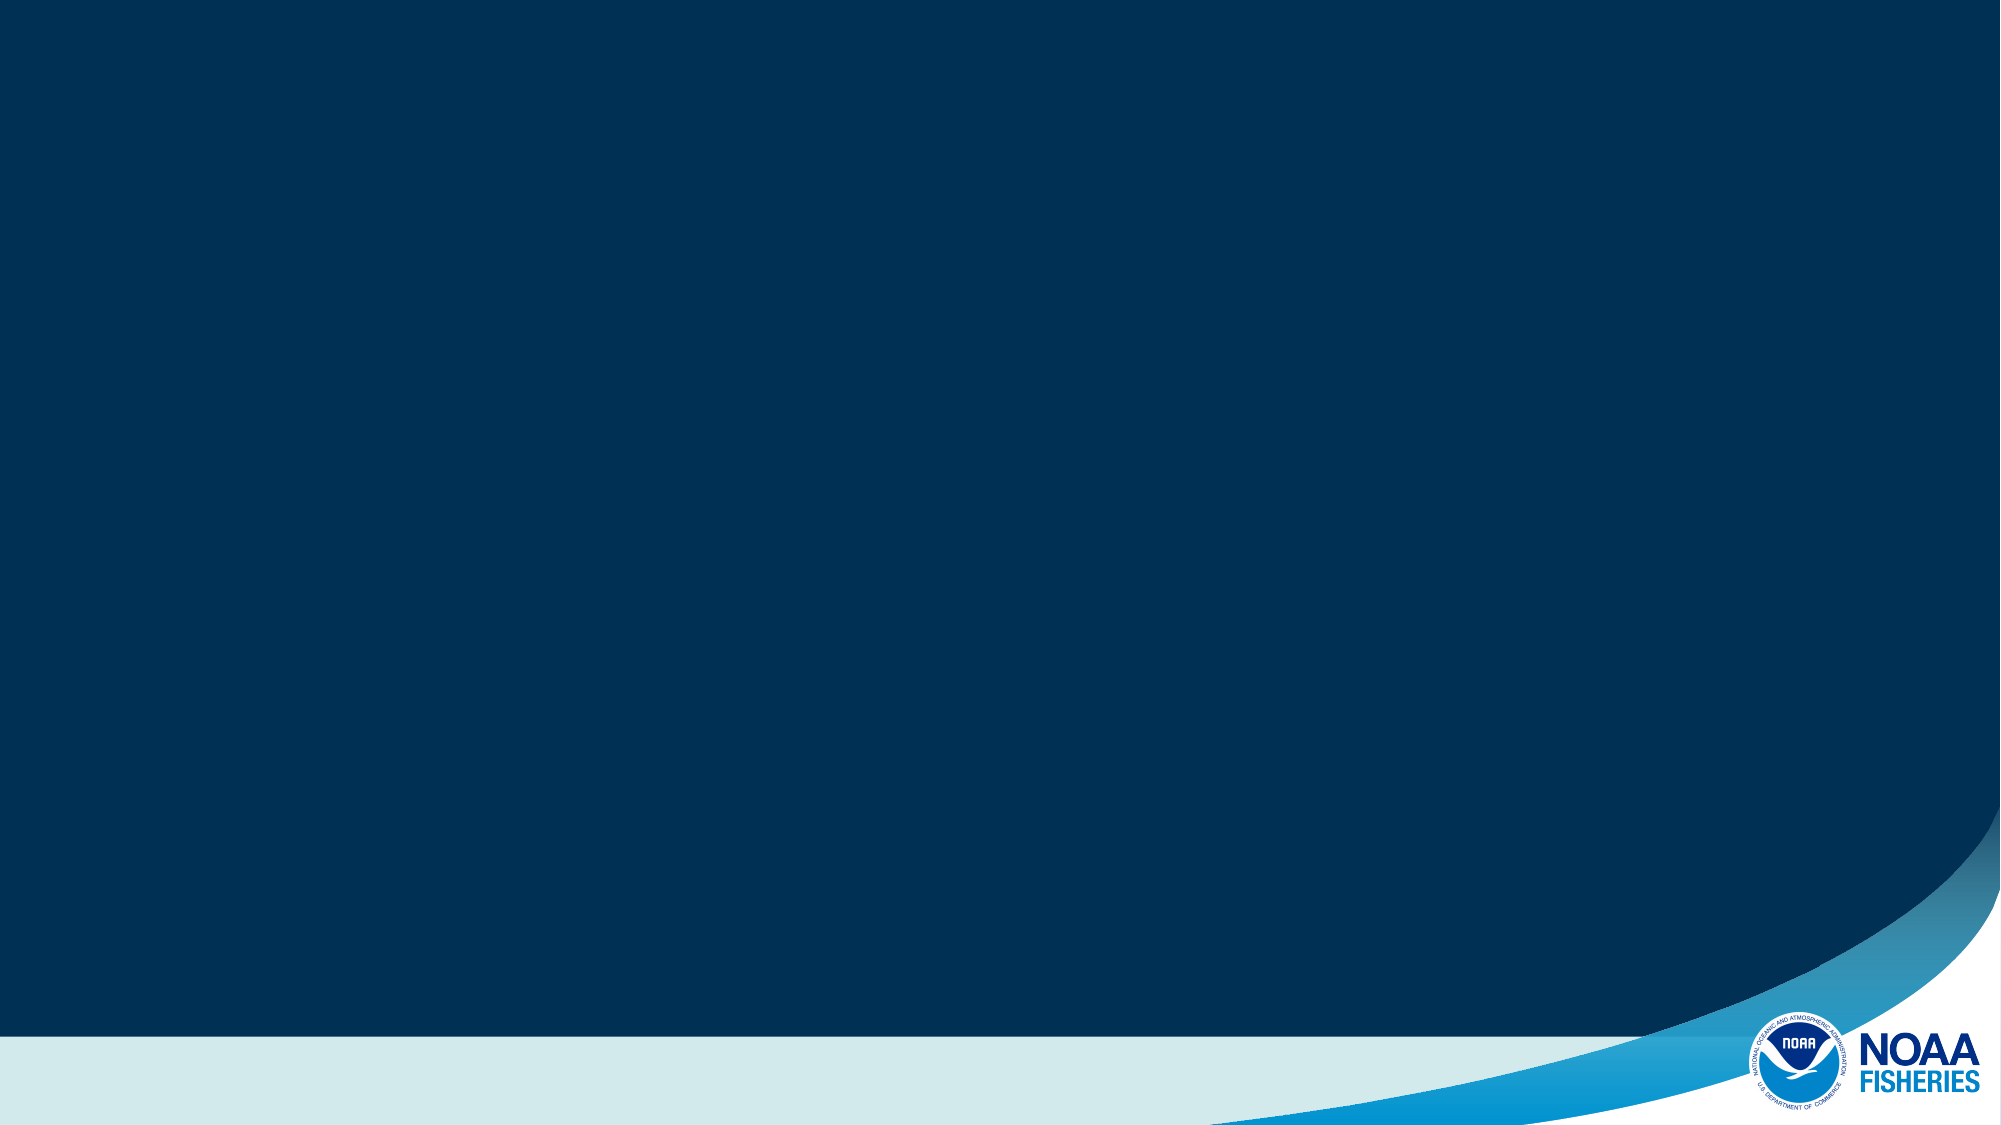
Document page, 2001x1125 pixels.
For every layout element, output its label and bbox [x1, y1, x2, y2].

picture [1971, 1074, 1980, 1082]
picture [1749, 1012, 1980, 1113]
